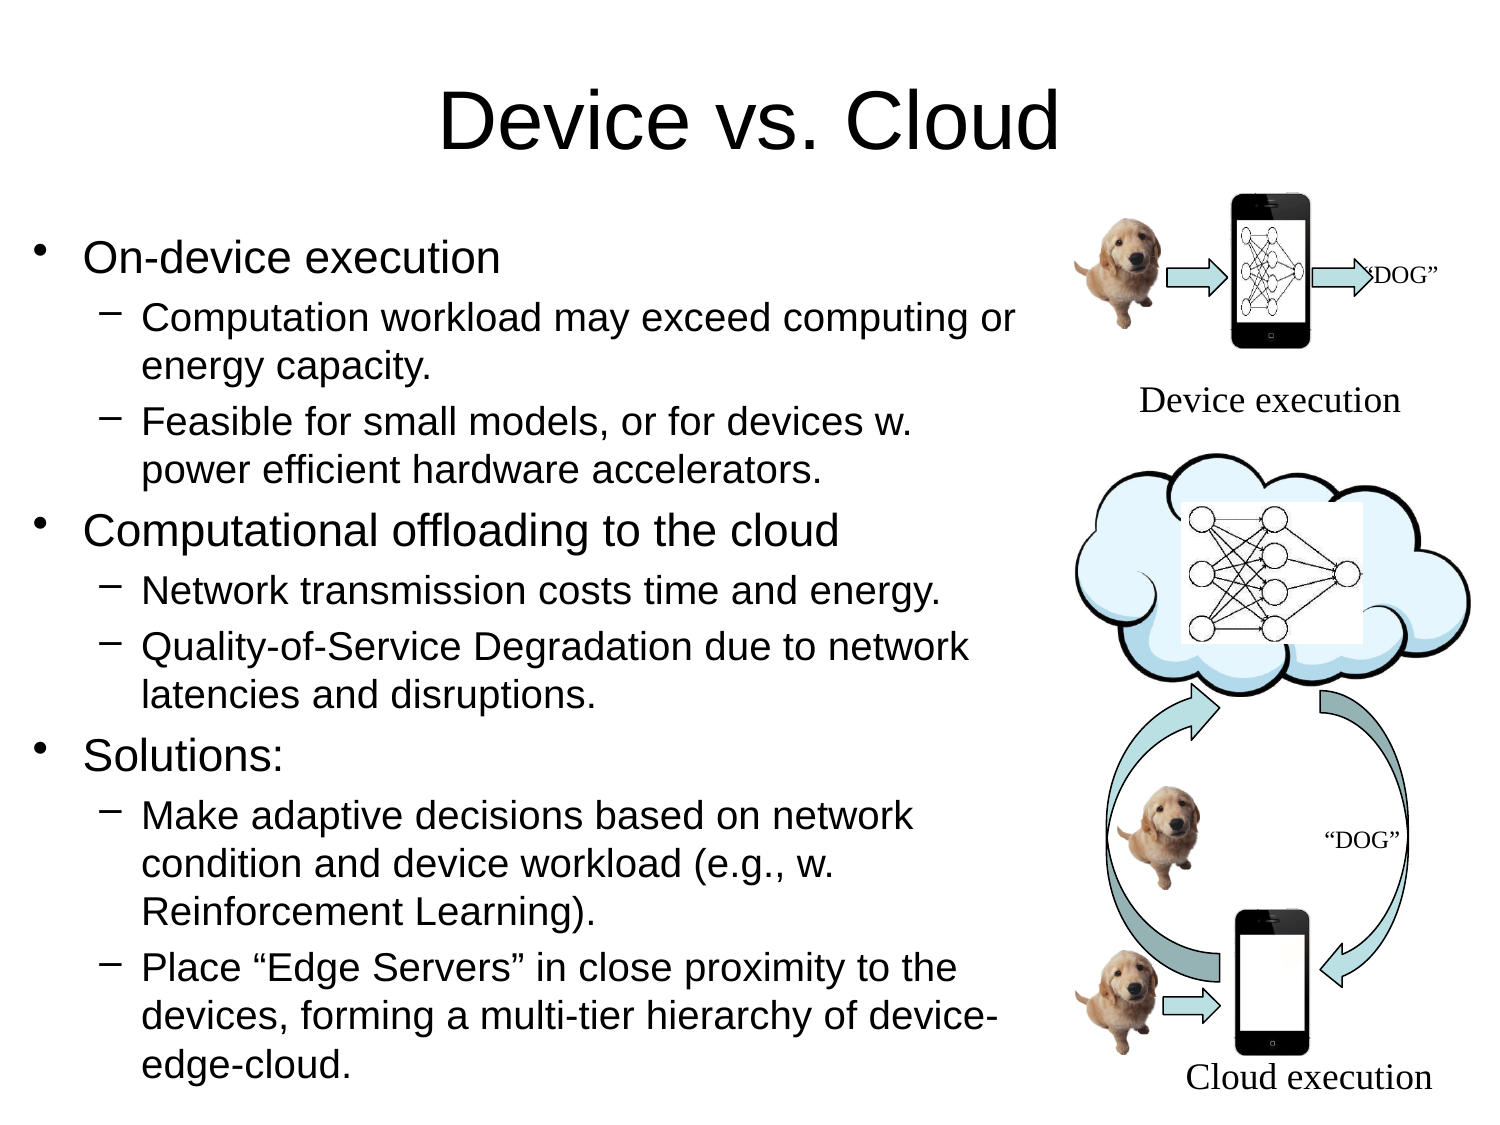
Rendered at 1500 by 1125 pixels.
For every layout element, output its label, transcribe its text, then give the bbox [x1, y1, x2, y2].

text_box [1073, 448, 1471, 1057]
title Device vs. Cloud [74, 44, 1426, 188]
list On-device execution Computation workload may exceed computing or energy capacity. Feasible for small models, or for devices w. power efficient hardware accelerators. Computational offloading to the cloud Network transmission costs time and energy. Quality-of-Service Degradation due to network latencies and disruptions. Solutions: Make adaptive decisions based on network condition and device workload (e.g., w. Reinforcement Learning). Place “Edge Servers” in close proximity to the devices, forming a multi-tier hierarchy of device-edge-cloud. [17, 220, 1045, 1107]
text_box Device execution [1055, 367, 1486, 428]
text_box Cloud execution [1124, 1045, 1495, 1105]
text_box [1073, 191, 1466, 350]
